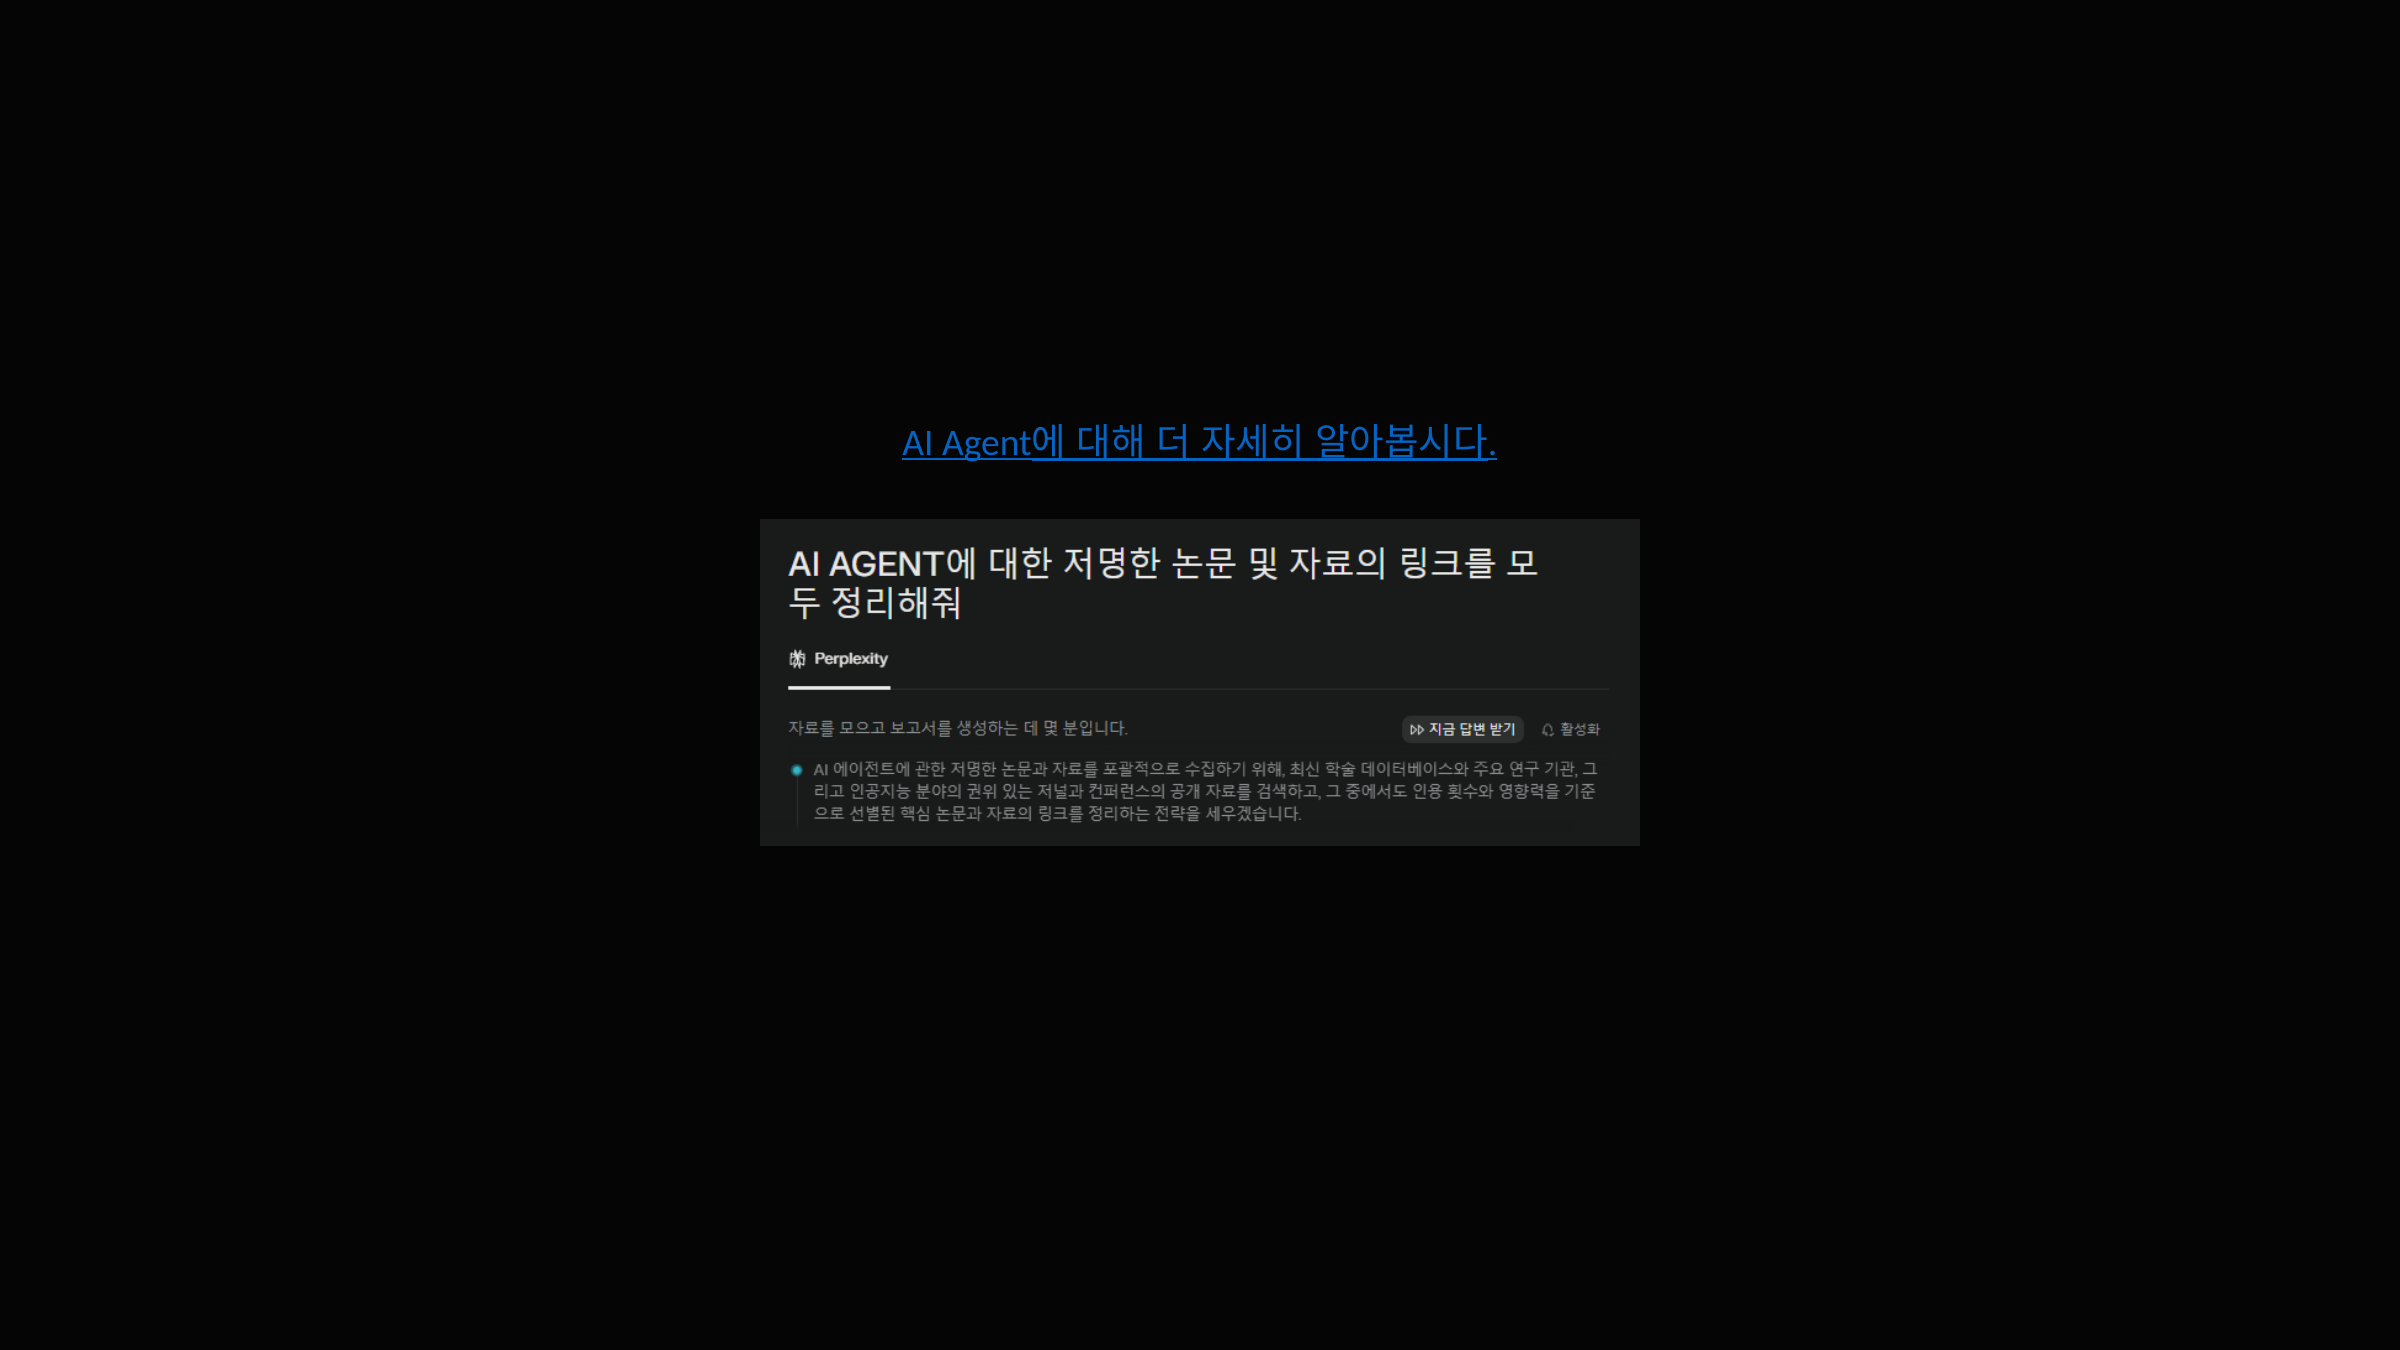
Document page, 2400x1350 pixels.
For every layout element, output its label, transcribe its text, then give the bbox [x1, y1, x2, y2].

picture [760, 519, 1640, 846]
text_box AI Agent에 대해 더 자세히 알아봅시다. [599, 410, 1800, 480]
